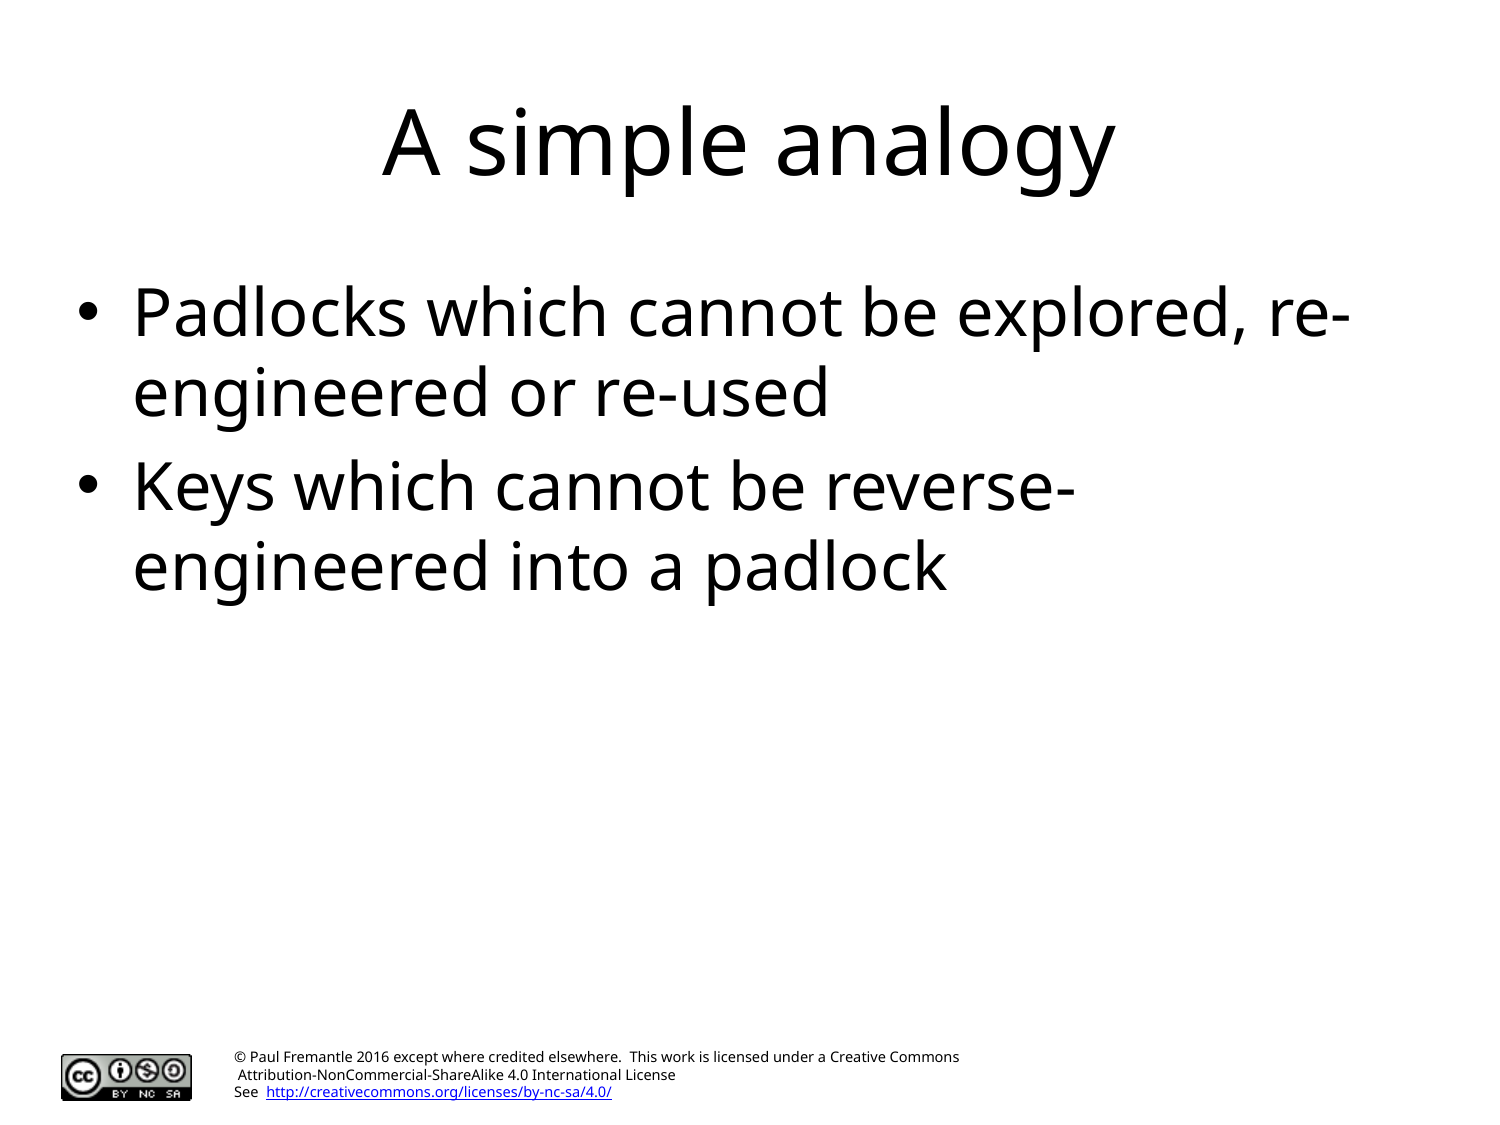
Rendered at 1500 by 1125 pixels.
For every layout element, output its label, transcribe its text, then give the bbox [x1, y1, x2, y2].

list Padlocks which cannot be explored, re-engineered or re-used Keys which cannot be reverse-engineered into a padlock [61, 262, 1412, 1005]
title A simple analogy [75, 45, 1425, 233]
picture [61, 1054, 192, 1101]
